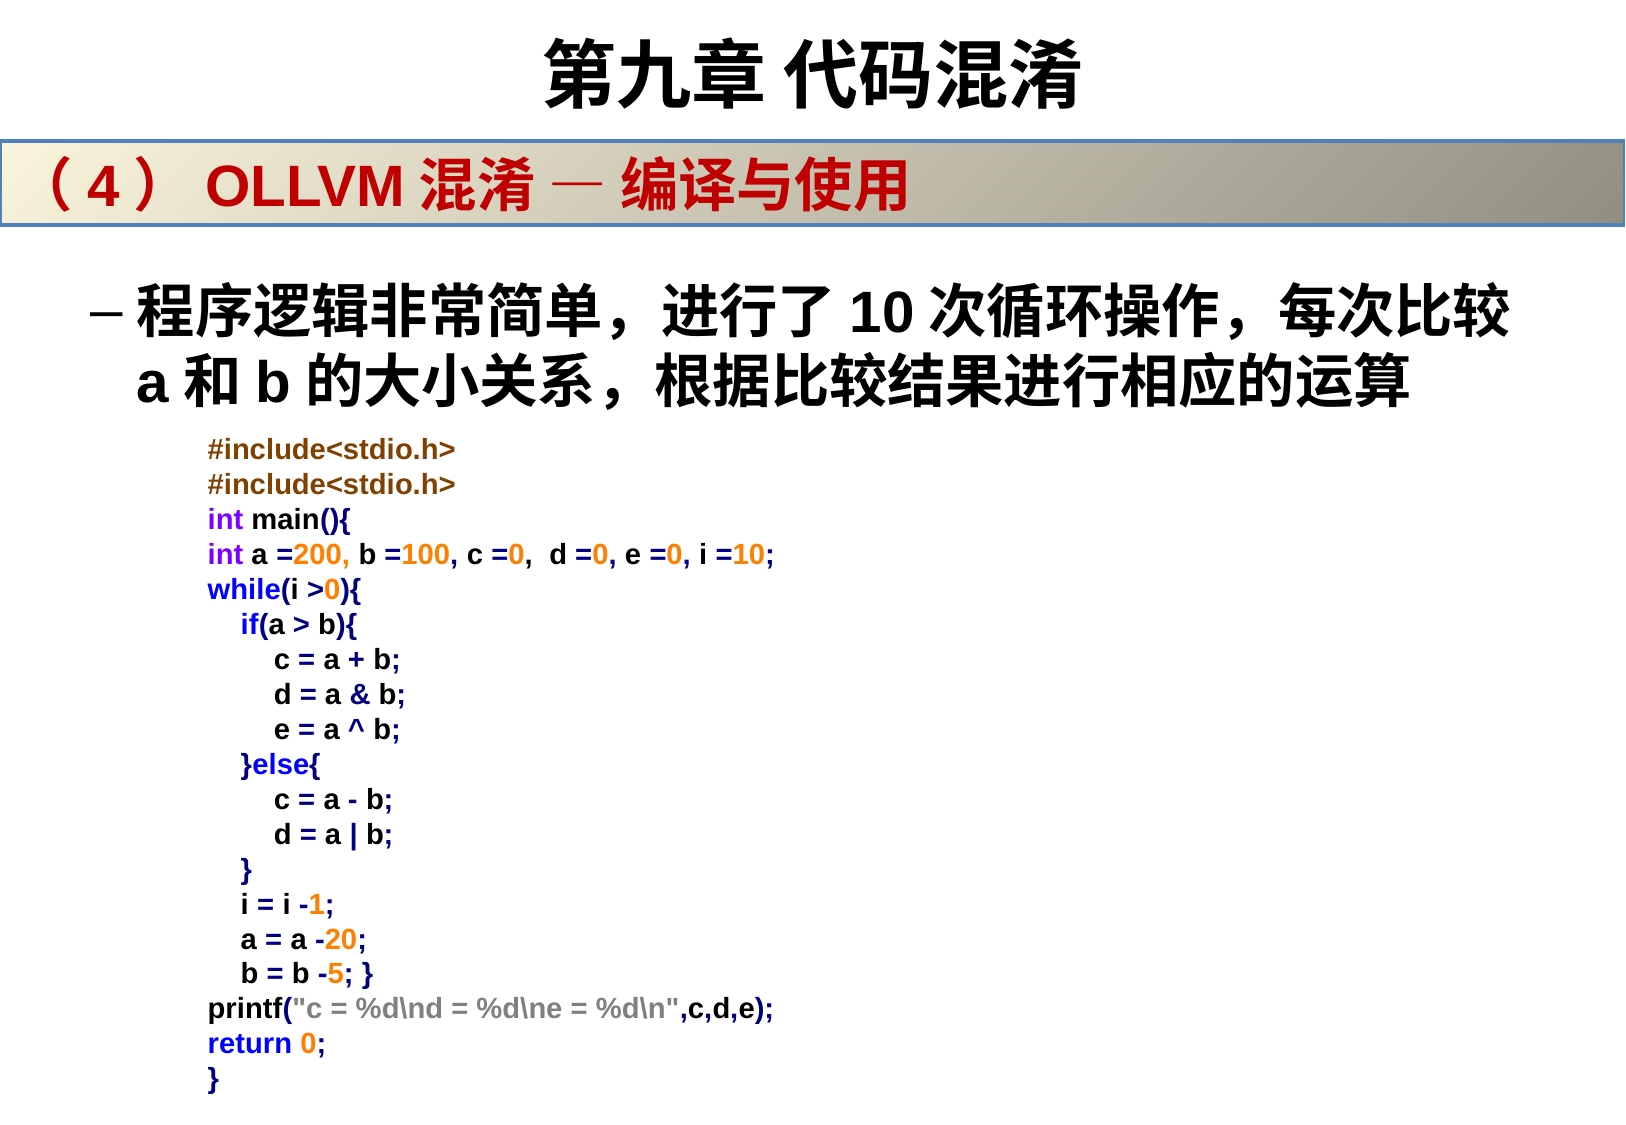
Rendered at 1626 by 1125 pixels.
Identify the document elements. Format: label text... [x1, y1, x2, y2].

text_box #include<stdio.h> #include<stdio.h> int main(){ int a =200, b =100, c =0, d =0, e =0, i =10; while(i >0){ if(a > b){ c = a + b; d = a & b; e = a ^ b; }else{ c = a - b; d = a | b; } i = i -1; a = a -20; b = b -5; } printf("c = %d\nd = %d\ne = %d\n",c,d,e); return 0; } [171, 422, 1543, 1103]
text_box （4）OLLVM混淆 — 编译与使用 [0, 139, 1625, 227]
title 第九章 代码混淆 [81, 19, 1544, 126]
list 程序逻辑非常简单，进行了10次循环操作，每次比较a和b的大小关系，根据比较结果进行相应的运算 [0, 267, 1544, 882]
